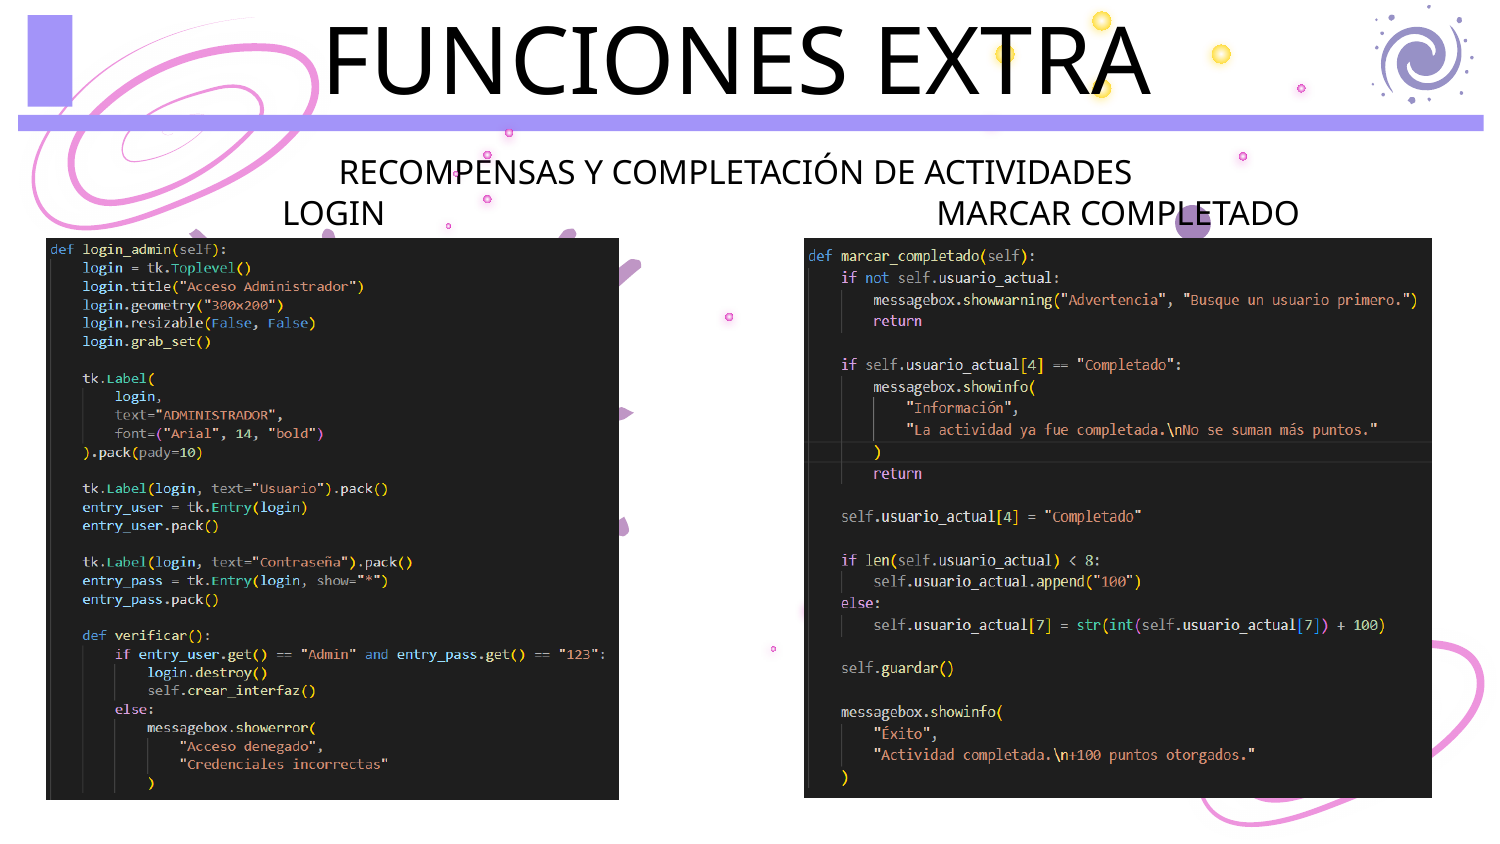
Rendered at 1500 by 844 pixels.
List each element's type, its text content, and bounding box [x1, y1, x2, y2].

subtitle RECOMPENSAS Y COMPLETACIÓN DE ACTIVIDADES [594, 136, 1280, 206]
picture [46, 228, 644, 800]
picture [804, 204, 1432, 798]
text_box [76, 128, 591, 237]
title FUNCIONES EXTRA [277, 0, 1197, 114]
text_box MARCAR COMPLETADO [912, 185, 1324, 237]
